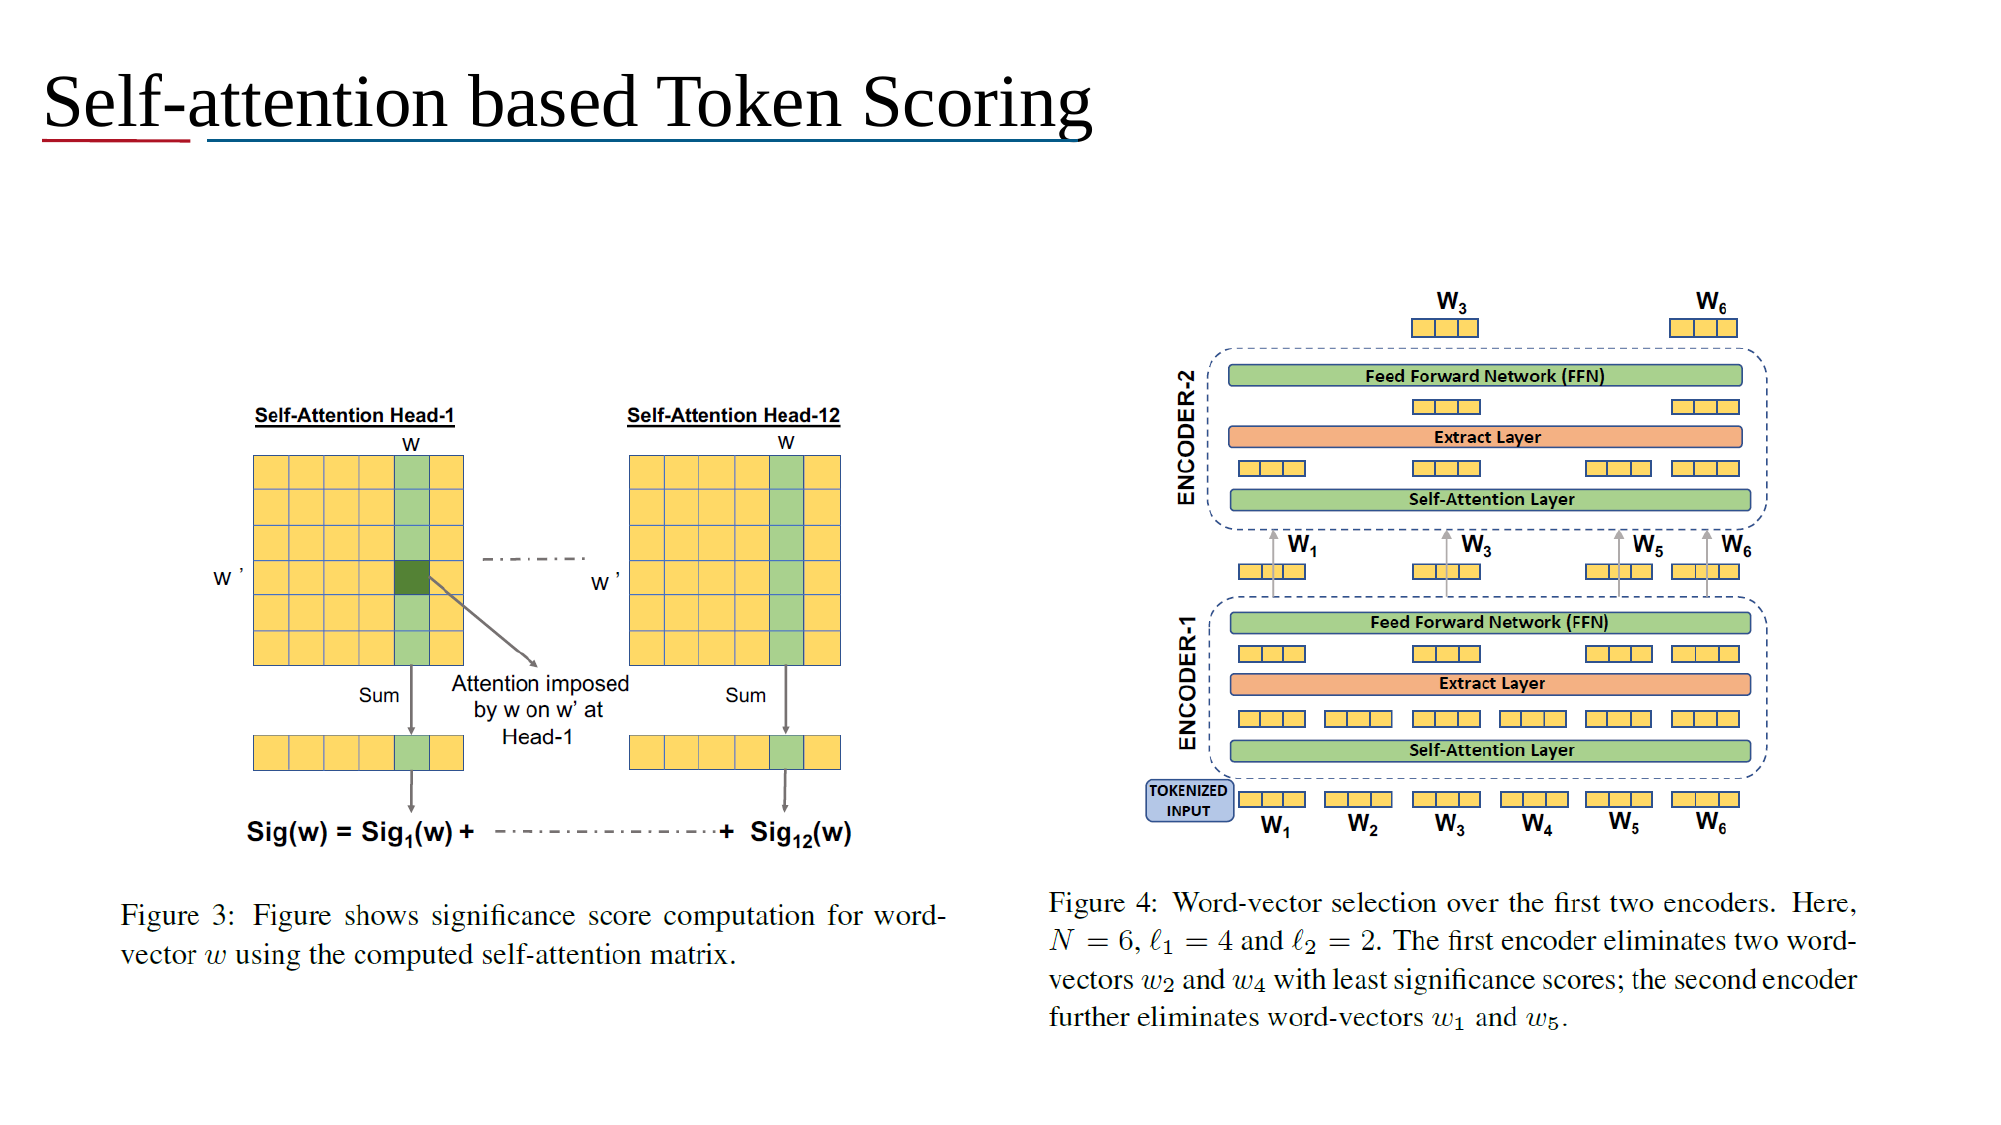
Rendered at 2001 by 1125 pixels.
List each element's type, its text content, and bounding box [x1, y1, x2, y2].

picture [106, 403, 952, 985]
title Self-attention based Token Scoring [27, 0, 1753, 211]
picture [1029, 287, 1877, 1055]
